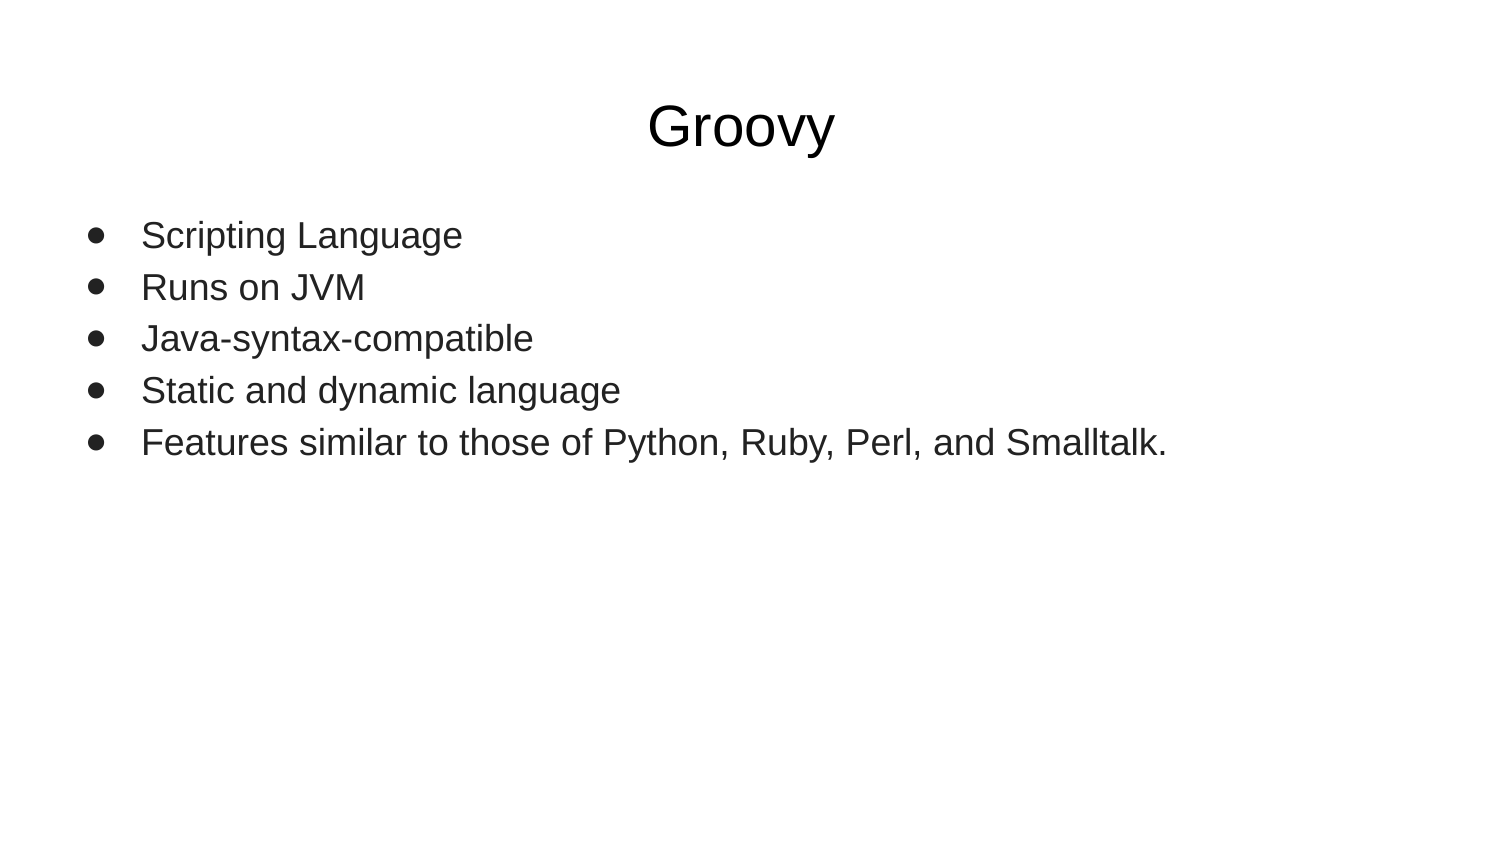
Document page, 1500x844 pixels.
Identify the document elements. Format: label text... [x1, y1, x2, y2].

title Groovy [51, 72, 1449, 167]
list Scripting Language Runs on JVM Java-syntax-compatible Static and dynamic language Features similar to those of Python, Ruby, Perl, and Smalltalk. [51, 189, 1449, 750]
